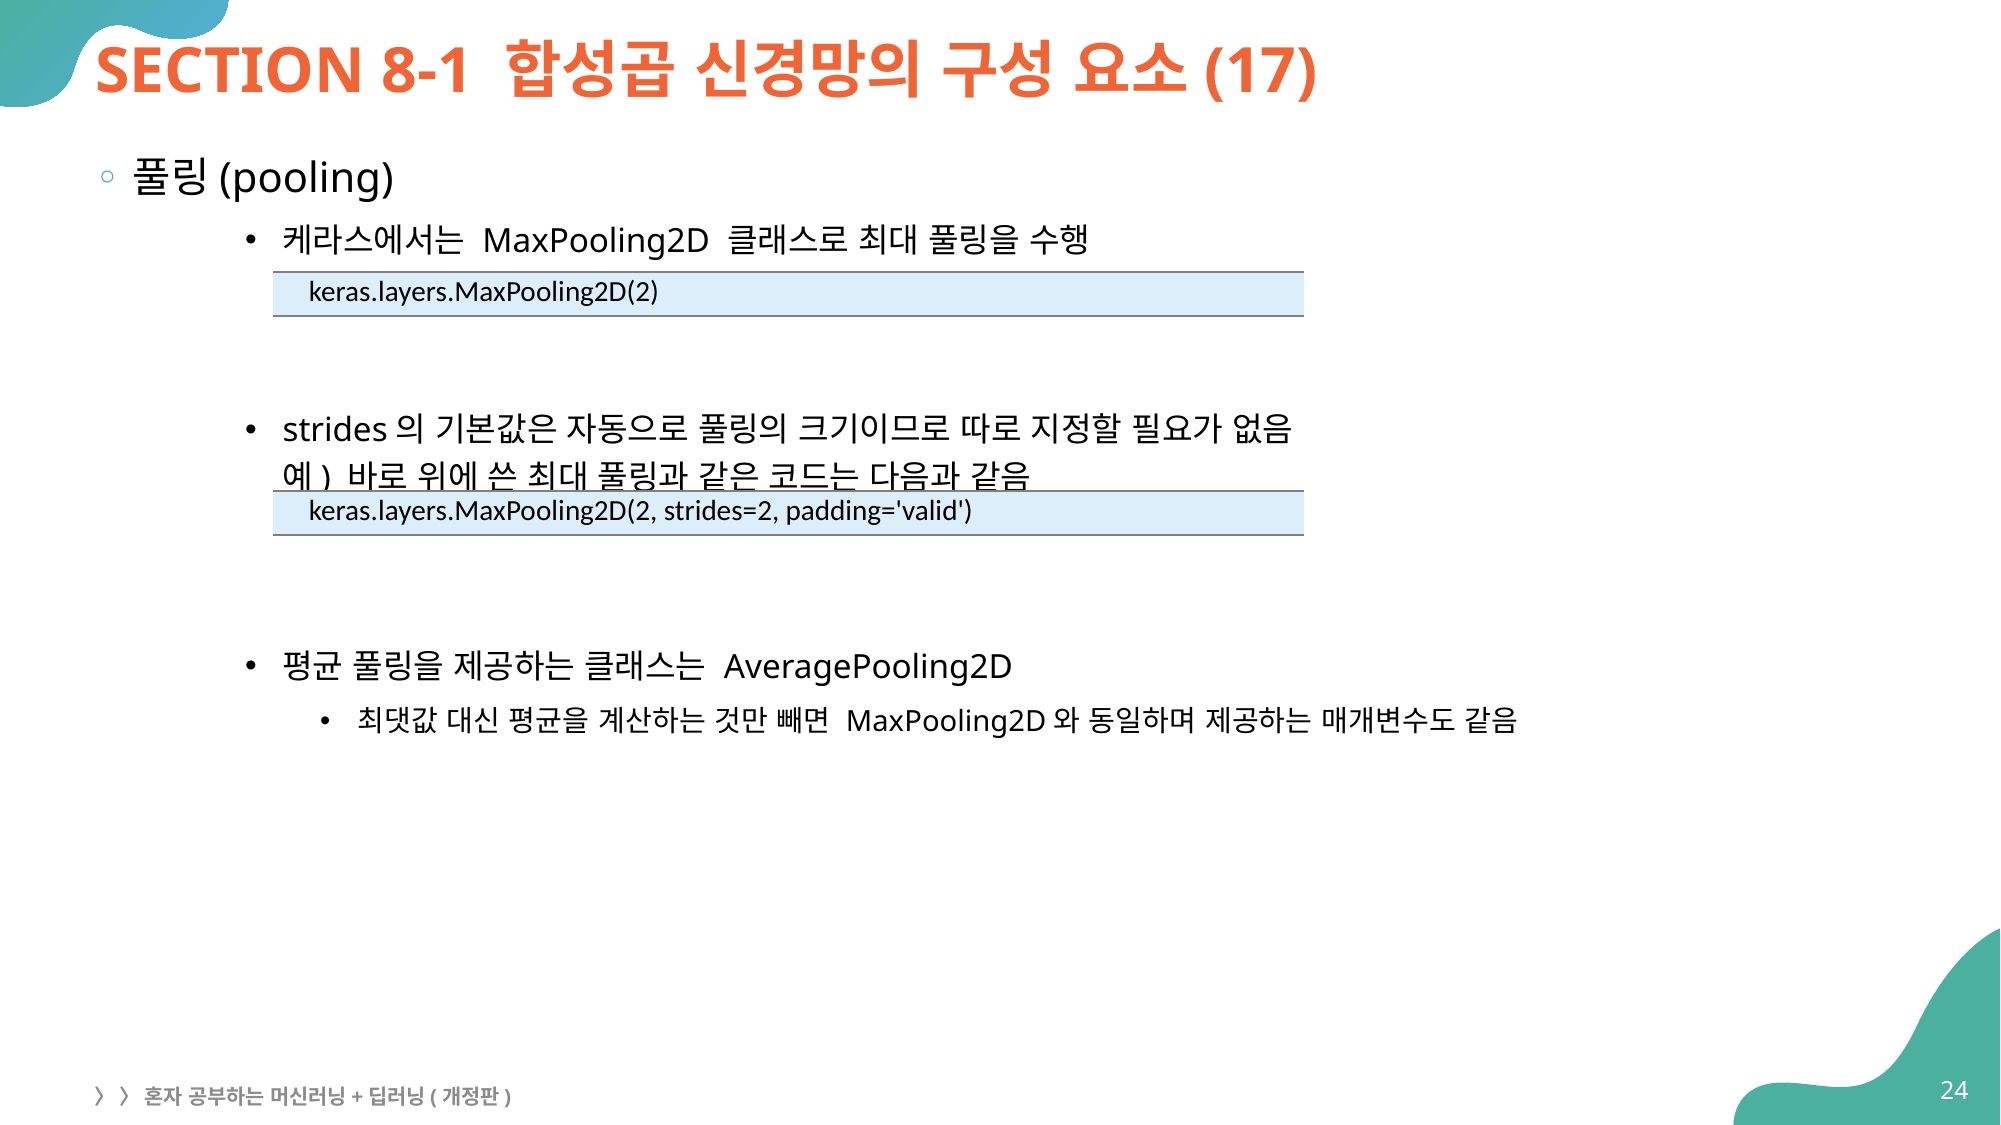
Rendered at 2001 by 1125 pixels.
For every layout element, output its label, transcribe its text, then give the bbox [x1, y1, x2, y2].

title SECTION 8-1 합성곱 신경망의 구성 요소(17) [79, 17, 1931, 128]
list 풀링(pooling) 케라스에서는 MaxPooling2D 클래스로 최대 풀링을 수행 strides의 기본값은 자동으로 풀링의 크기이므로 따로 지정할 필요가 없음 예) 바로 위에 쓴 최대 풀링과 같은 코드는 다음과 같음 평균 풀링을 제공하는 클래스는 AveragePooling2D 최댓값 대신 평균을 계산하는 것만 빼면 MaxPooling2D와 동일하며 제공하는 매개변수도 같음 [79, 133, 1931, 910]
table_header keras.layers.MaxPooling2D(2) [273, 273, 1304, 315]
table_header keras.layers.MaxPooling2D(2, strides=2, padding='valid') [273, 492, 1304, 534]
slide_number 24 [1917, 1061, 1984, 1122]
footer 〉 〉 혼자 공부하는 머신러닝+딥러닝(개정판) [79, 1078, 755, 1114]
